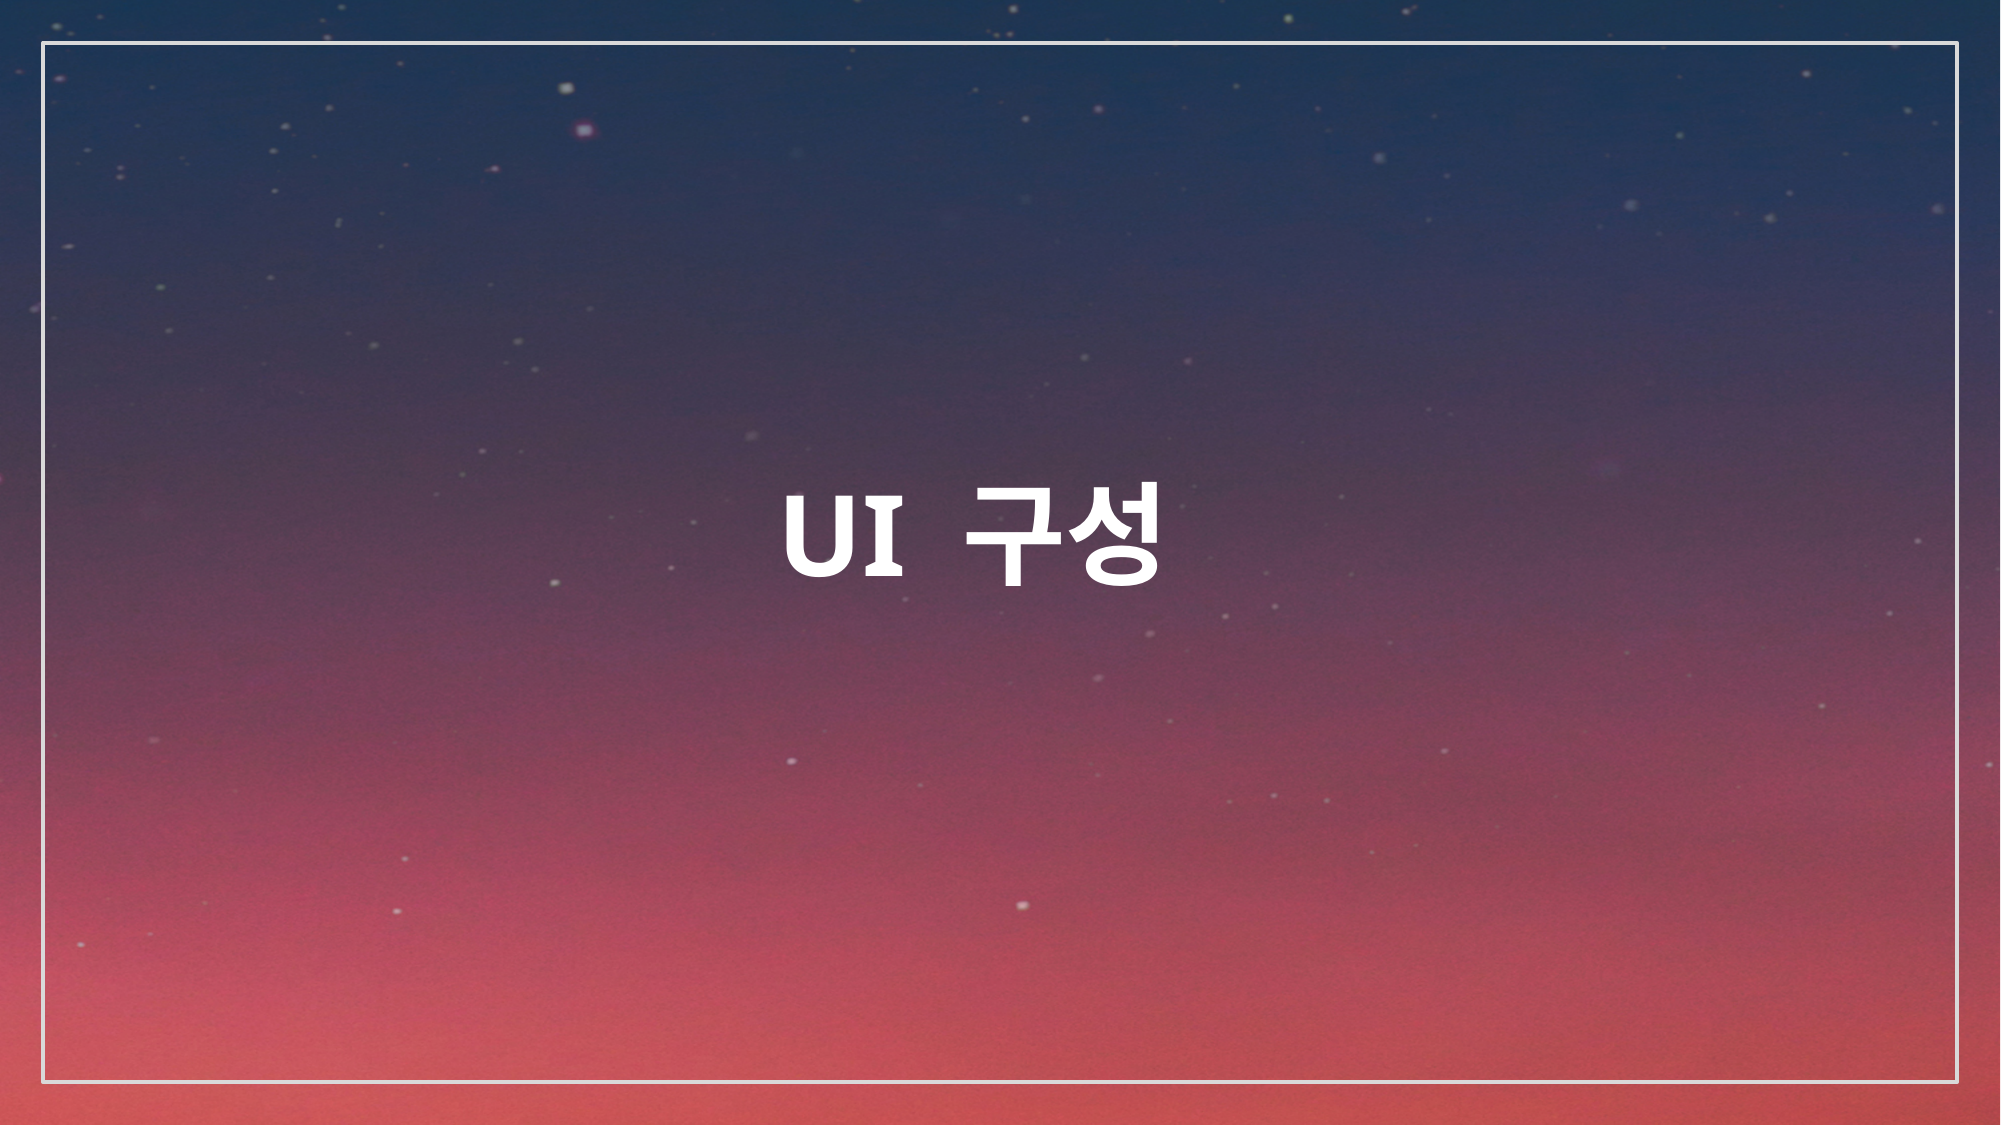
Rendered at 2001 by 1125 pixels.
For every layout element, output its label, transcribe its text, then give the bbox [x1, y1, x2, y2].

text_box [41, 41, 1959, 1084]
picture [0, 0, 2001, 1125]
text_box UI 구성 [279, 456, 1638, 607]
